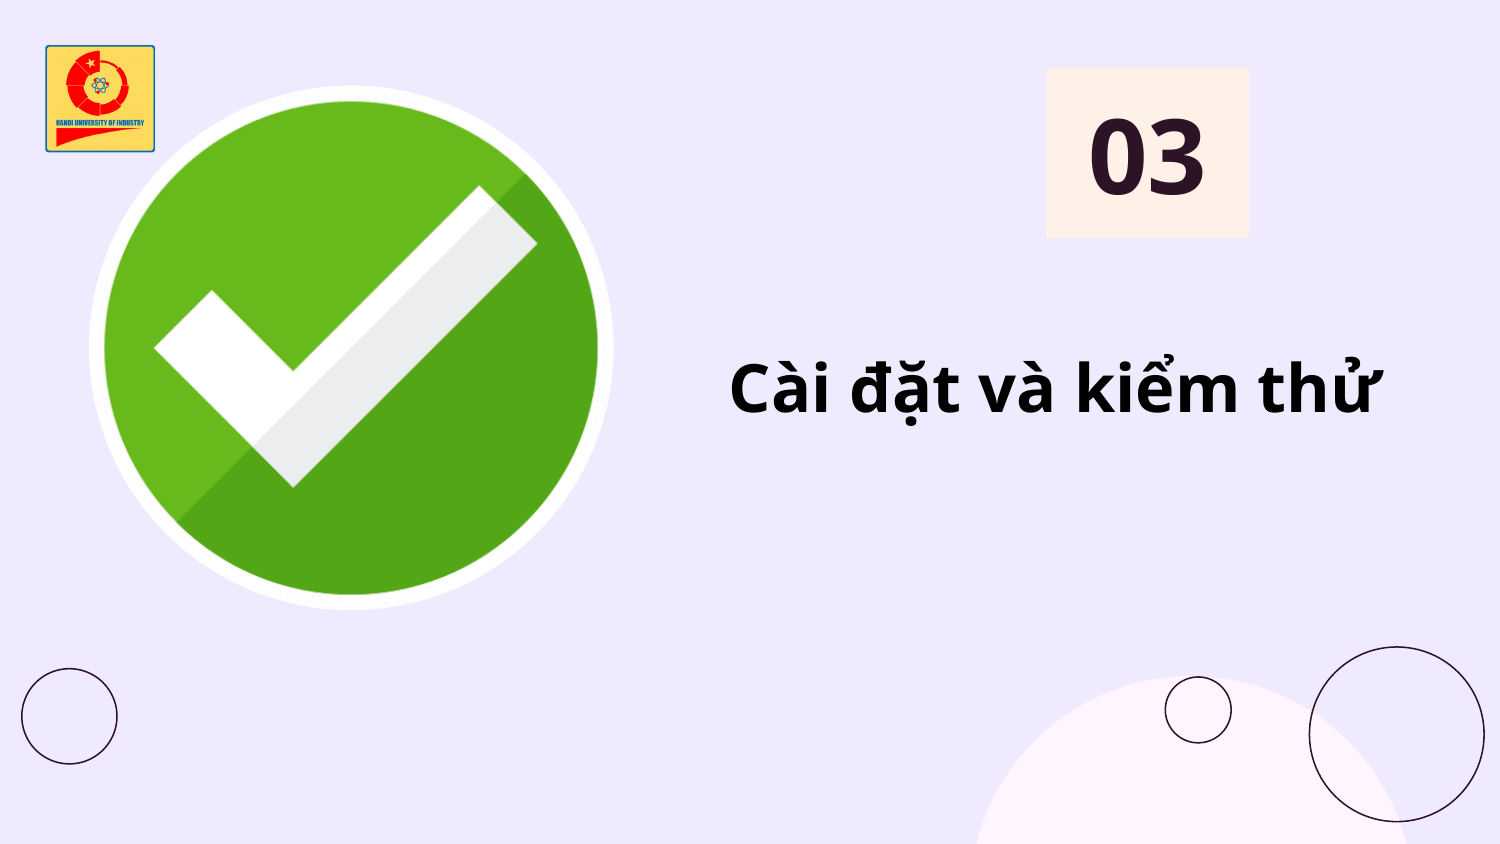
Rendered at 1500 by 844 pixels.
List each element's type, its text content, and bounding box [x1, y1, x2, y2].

title 03 [1046, 67, 1250, 238]
title Cài đặt và kiểm thử [677, 330, 1397, 469]
text_box [1309, 646, 1485, 822]
text_box [976, 676, 1406, 844]
picture [41, 39, 614, 611]
text_box [1165, 676, 1232, 743]
